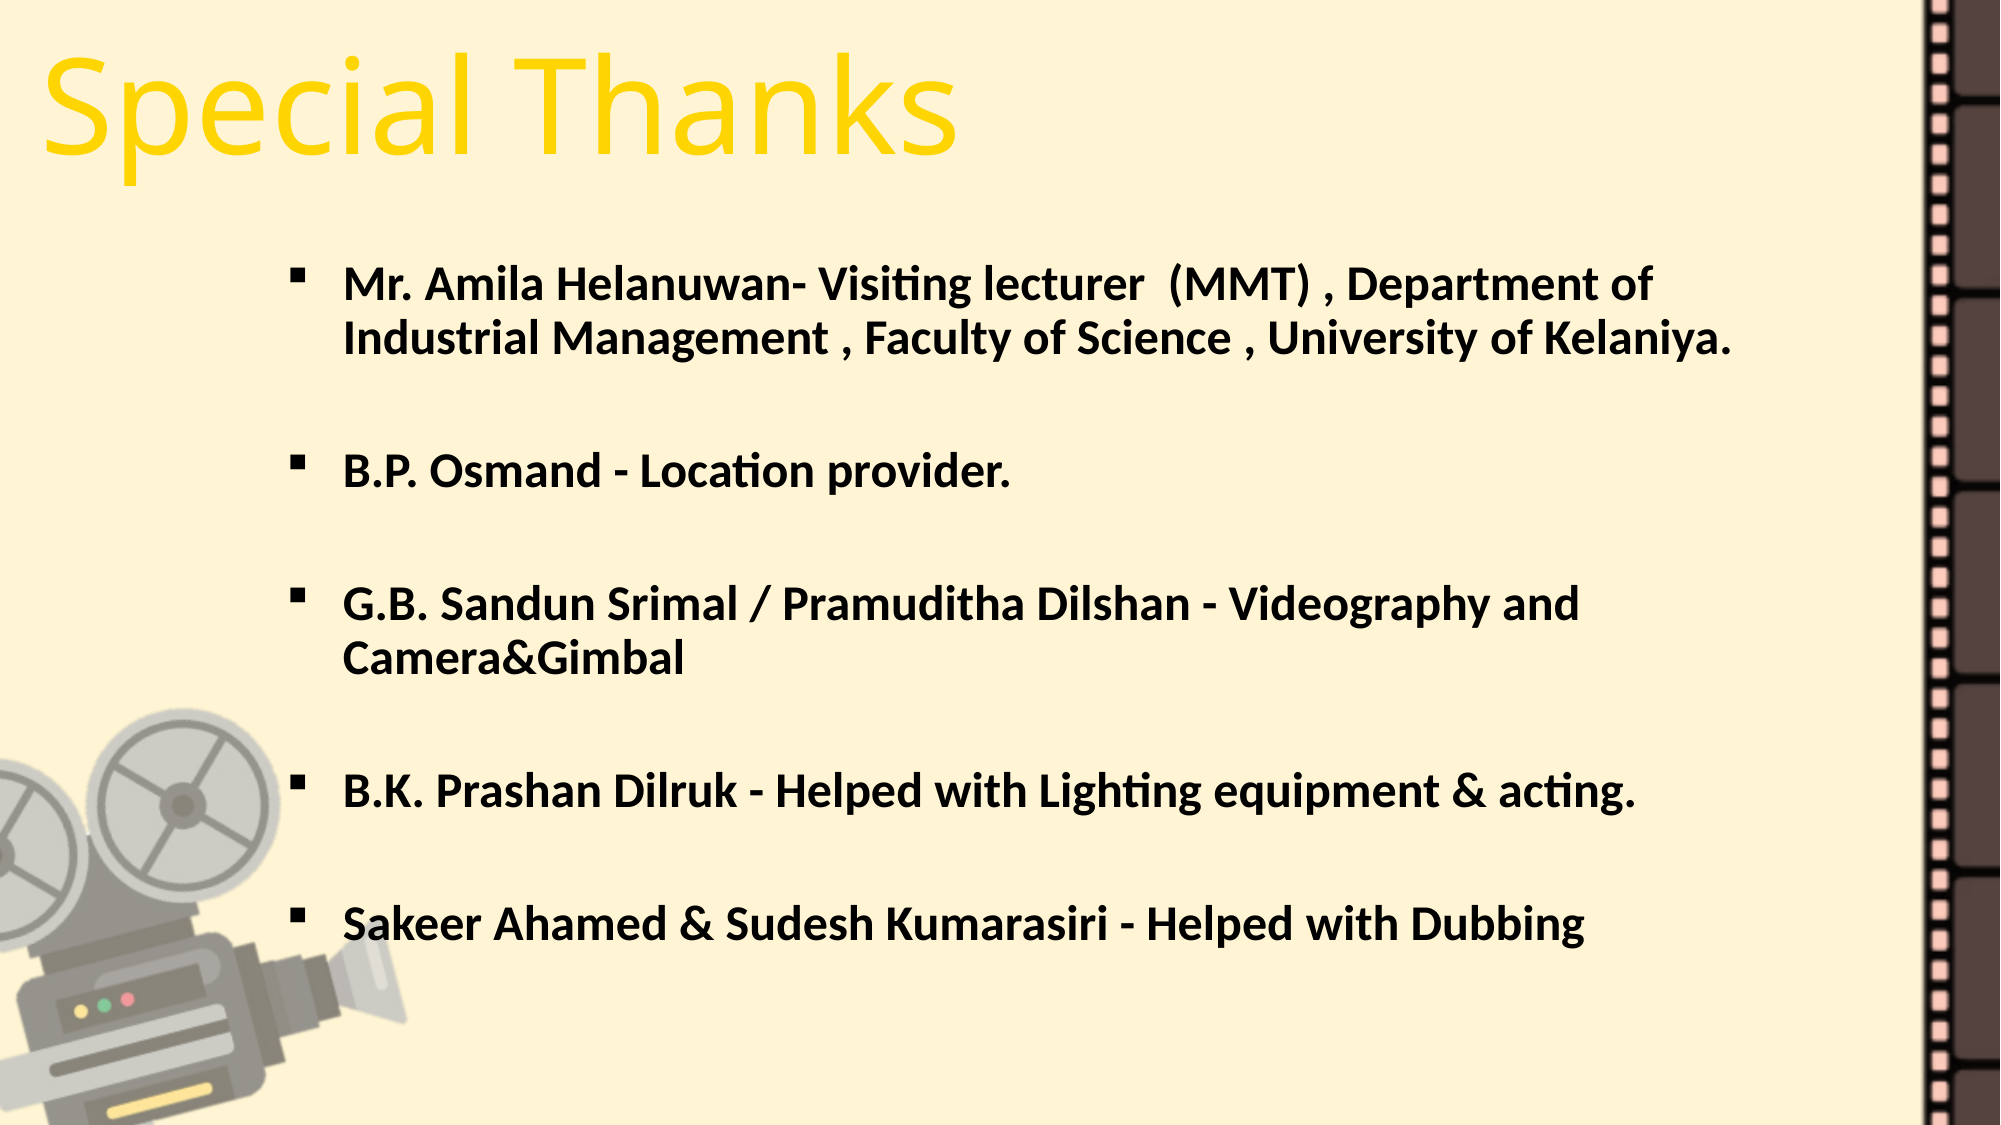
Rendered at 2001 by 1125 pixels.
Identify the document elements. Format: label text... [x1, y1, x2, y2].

picture [0, 686, 462, 1125]
picture [1094, 85, 2000, 1053]
text_box Special Thanks [26, 13, 1209, 189]
text_box Mr. Amila Helanuwan- Visiting lecturer (MMT) , Department of Industrial Management , Faculty of Science , University of Kelaniya. B.P. Osmand - Location provider. G.B. Sandun Srimal / Pramuditha Dilshan - Videography and Camera&Gimbal B.K. Prashan Dilruk - Helped with Lighting equipment & acting. Sakeer Ahamed & Sudesh Kumarasiri - Helped with Dubbing [271, 249, 1781, 1074]
